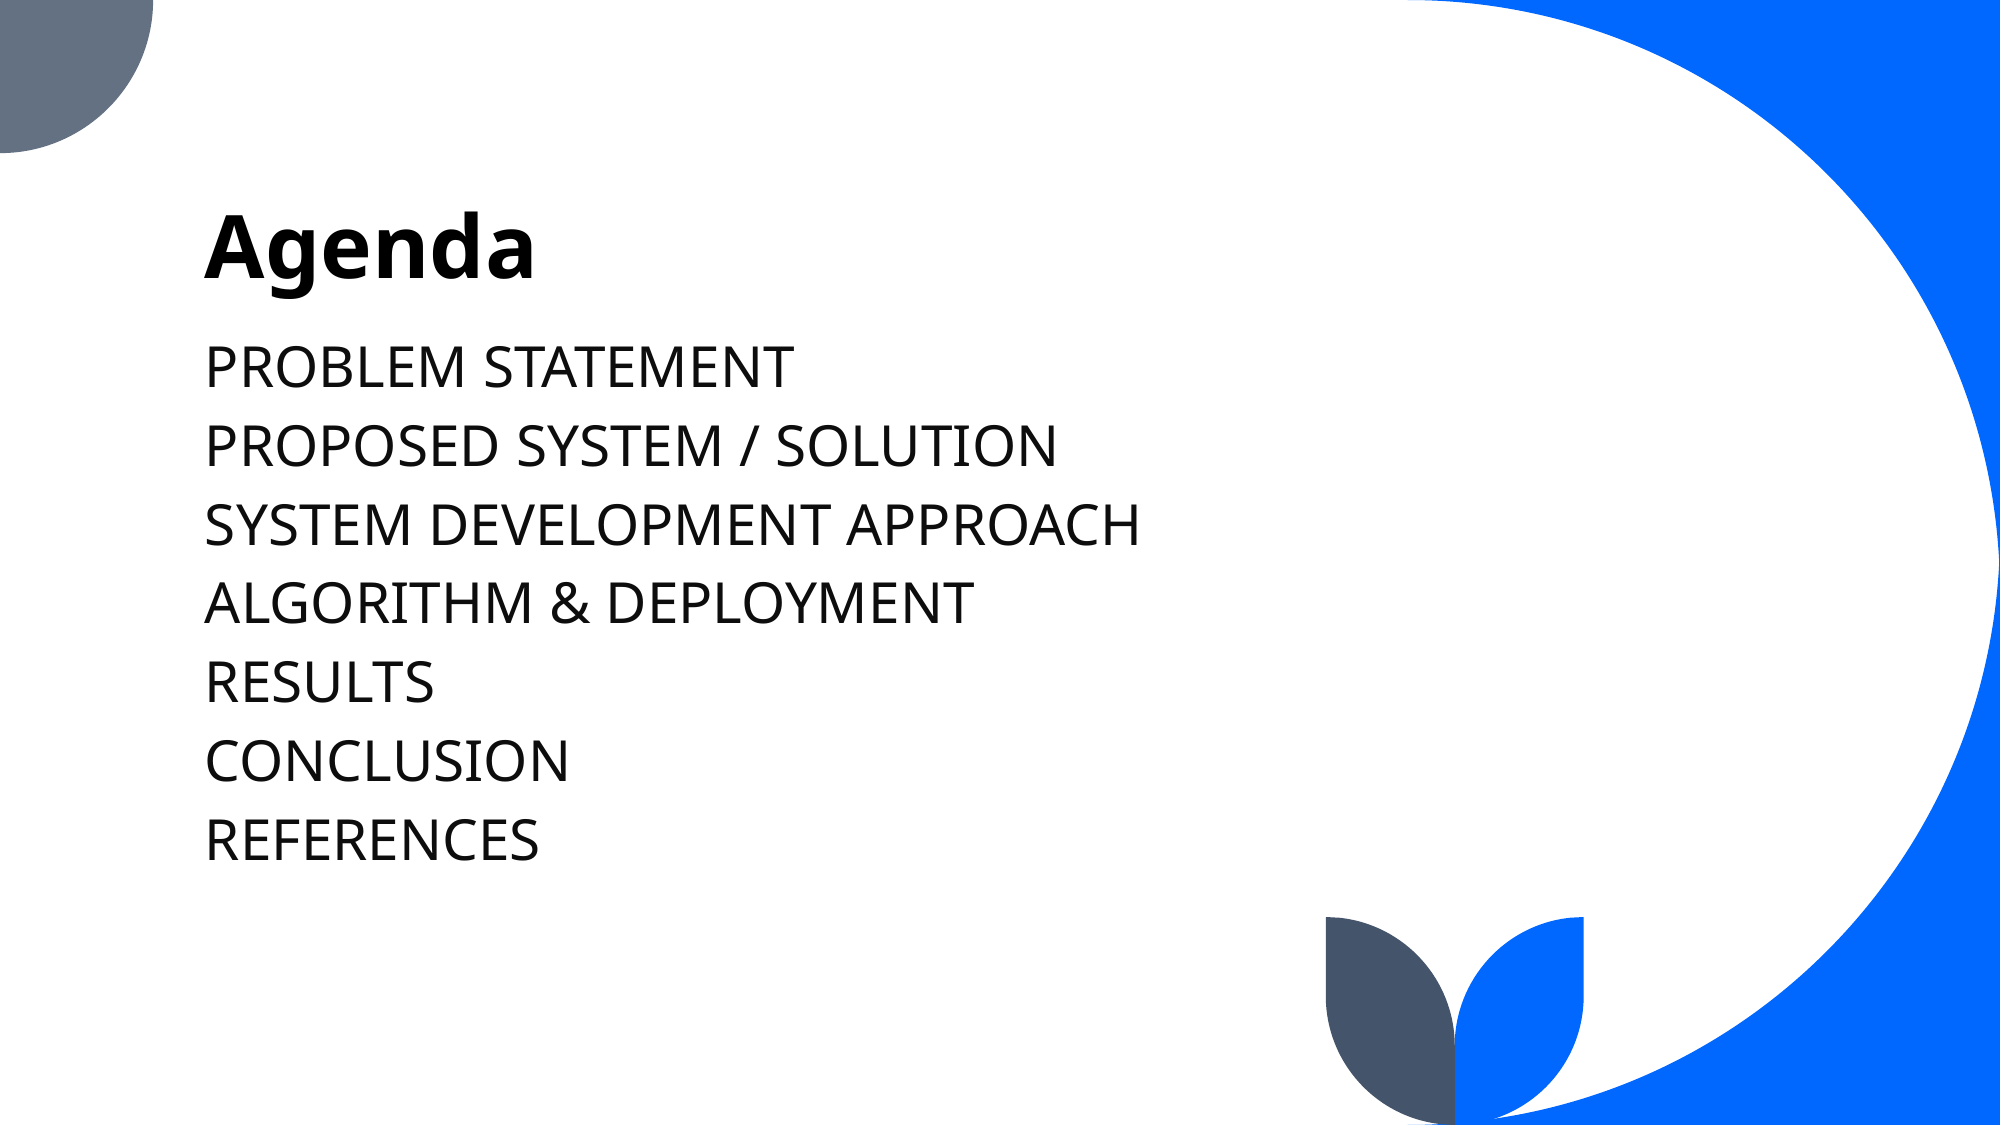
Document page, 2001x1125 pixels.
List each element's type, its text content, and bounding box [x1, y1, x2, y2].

title Agenda [190, 16, 1795, 303]
list PROBLEM STATEMENT PROPOSED SYSTEM / SOLUTION SYSTEM DEVELOPMENT APPROACH ALGORITHM & DEPLOYMENT RESULTS CONCLUSION REFERENCES [190, 330, 1795, 884]
